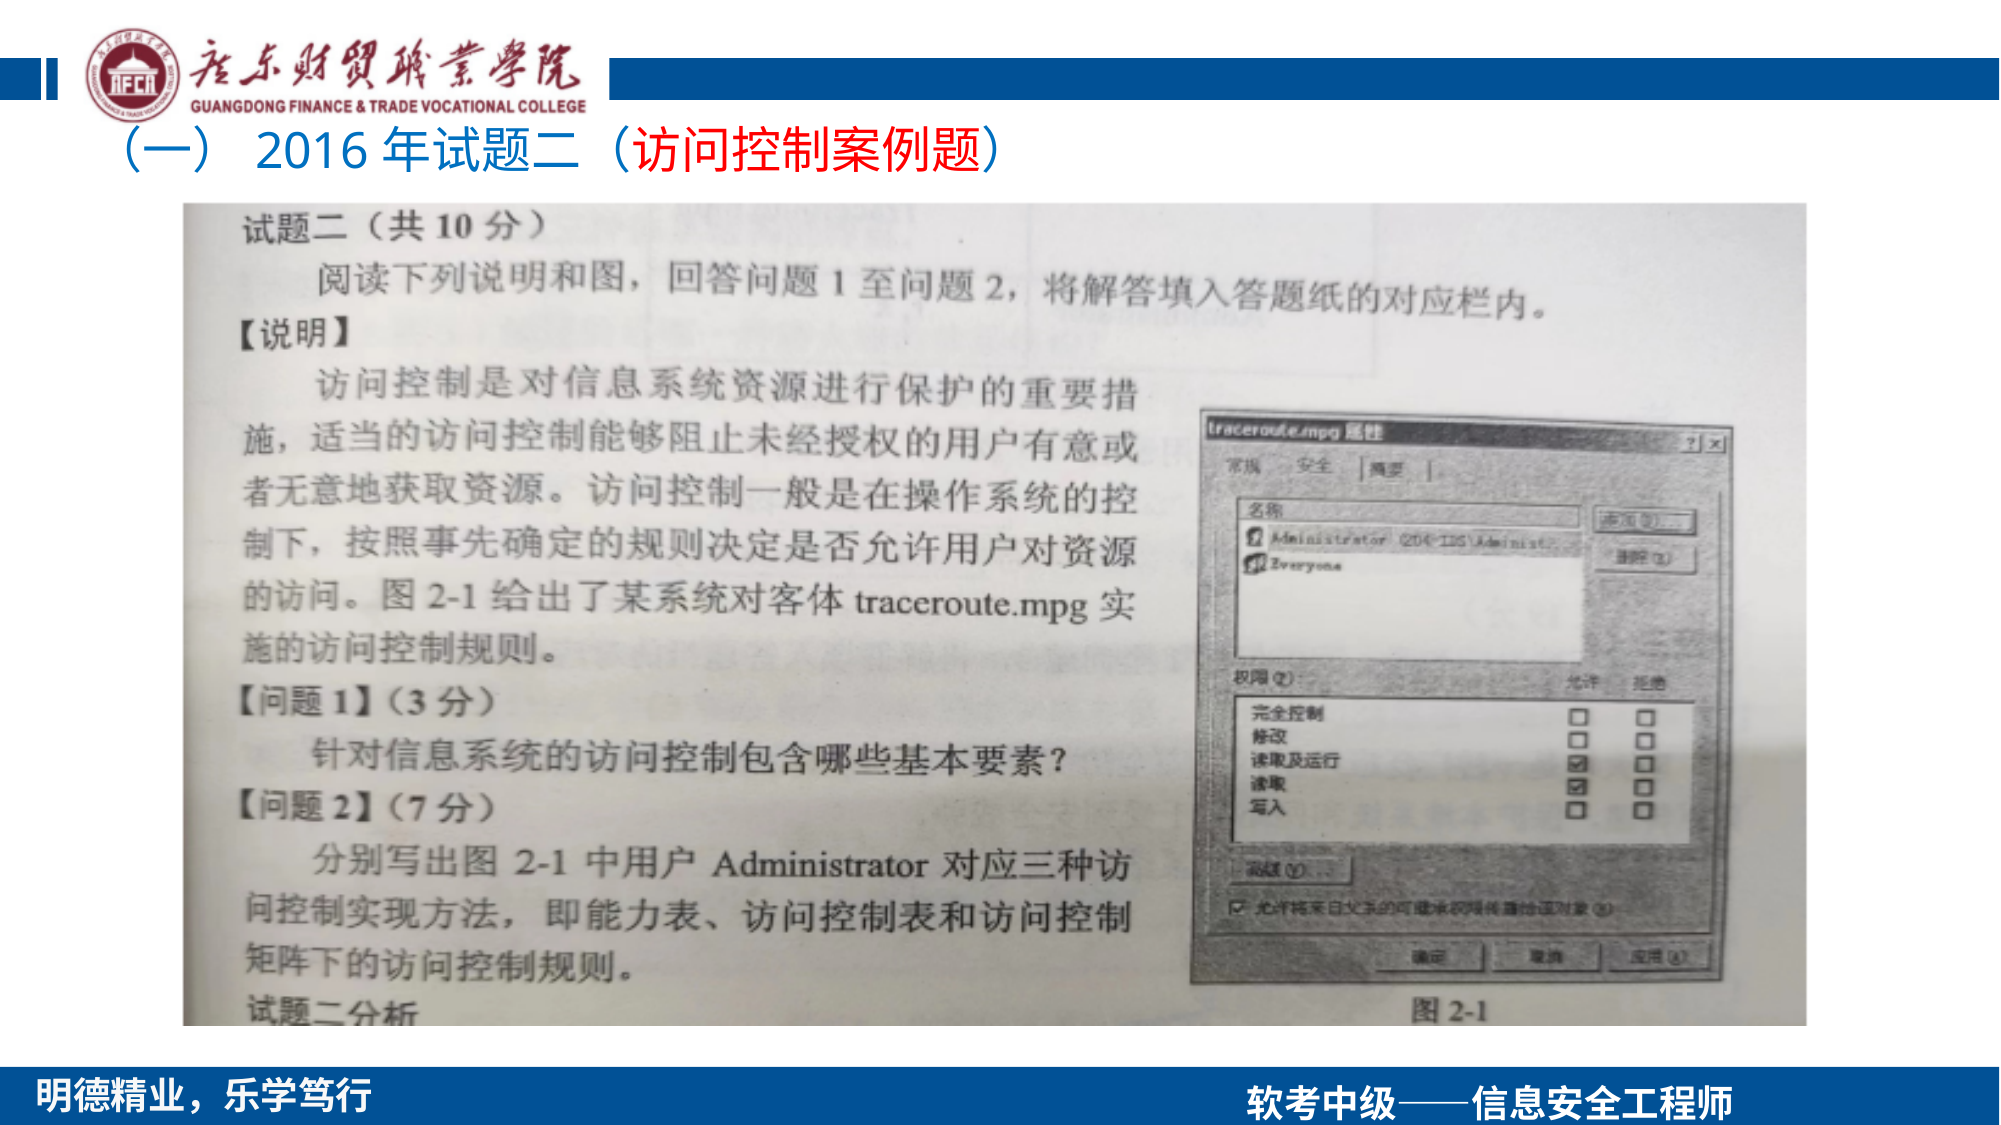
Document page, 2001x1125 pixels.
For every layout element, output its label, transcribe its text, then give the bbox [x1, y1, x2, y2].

text_box （一）2016年试题二（访问控制案例题） [78, 99, 1142, 187]
picture [83, 20, 593, 99]
picture [179, 197, 1817, 1026]
